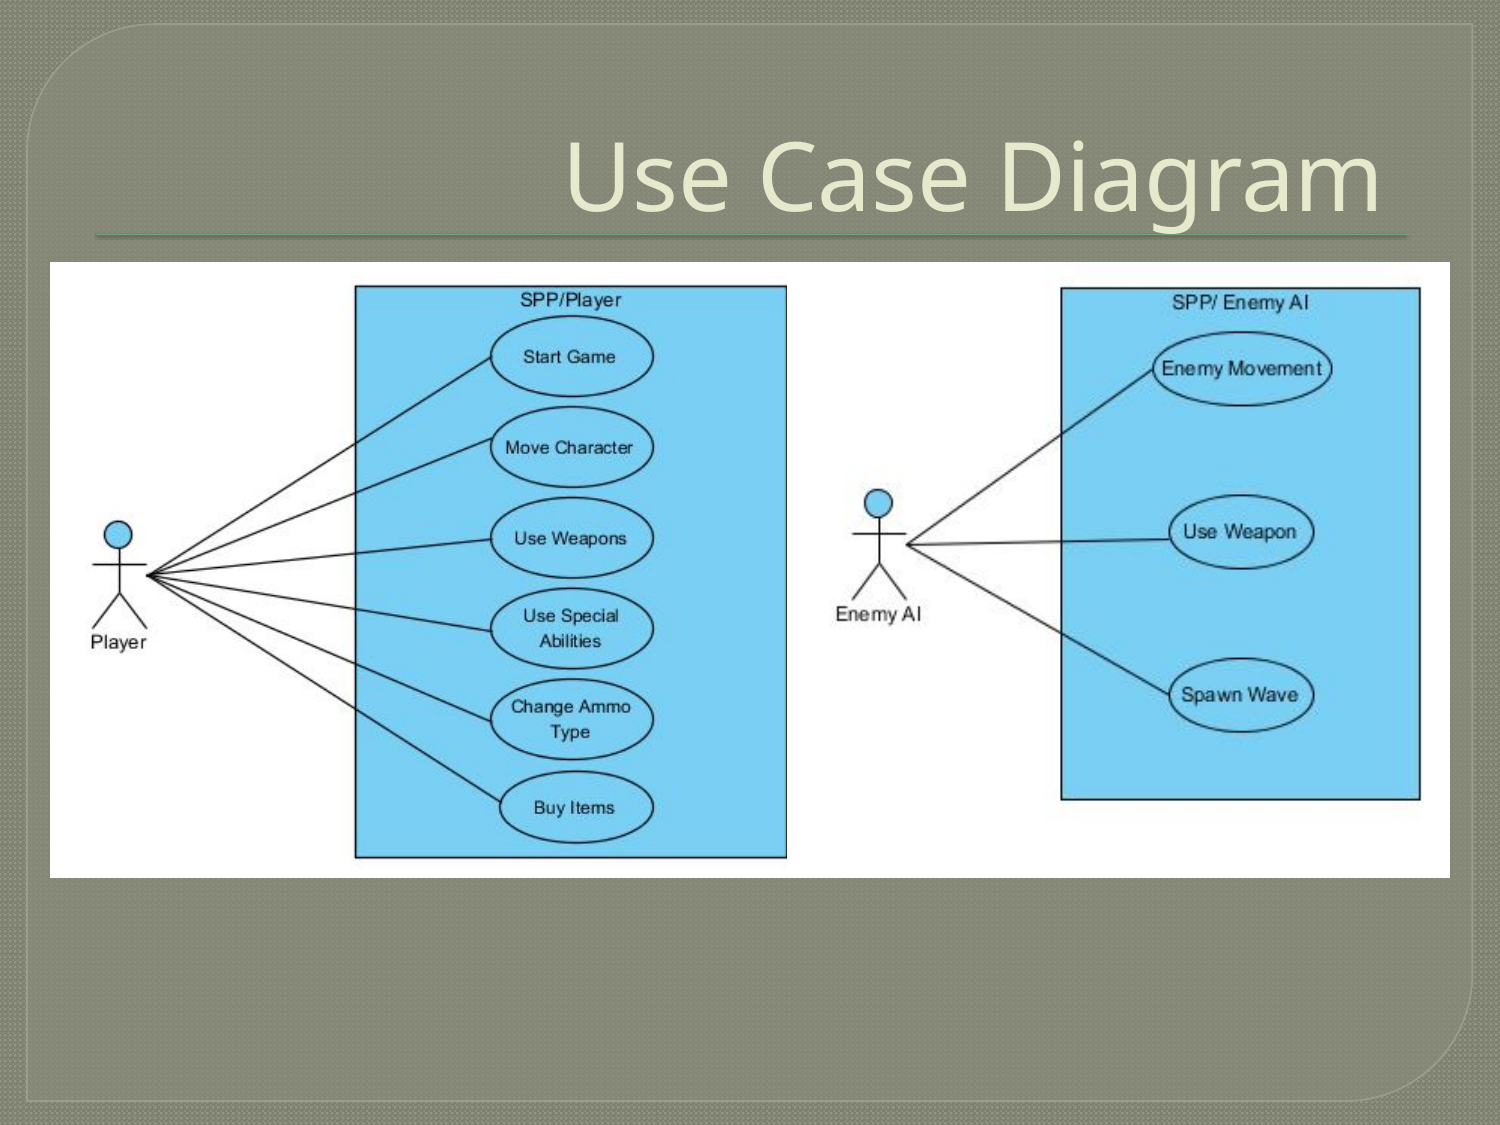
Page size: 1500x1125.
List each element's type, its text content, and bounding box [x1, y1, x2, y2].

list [49, 262, 787, 878]
picture [787, 262, 1450, 878]
title Use Case Diagram [287, 37, 1400, 238]
